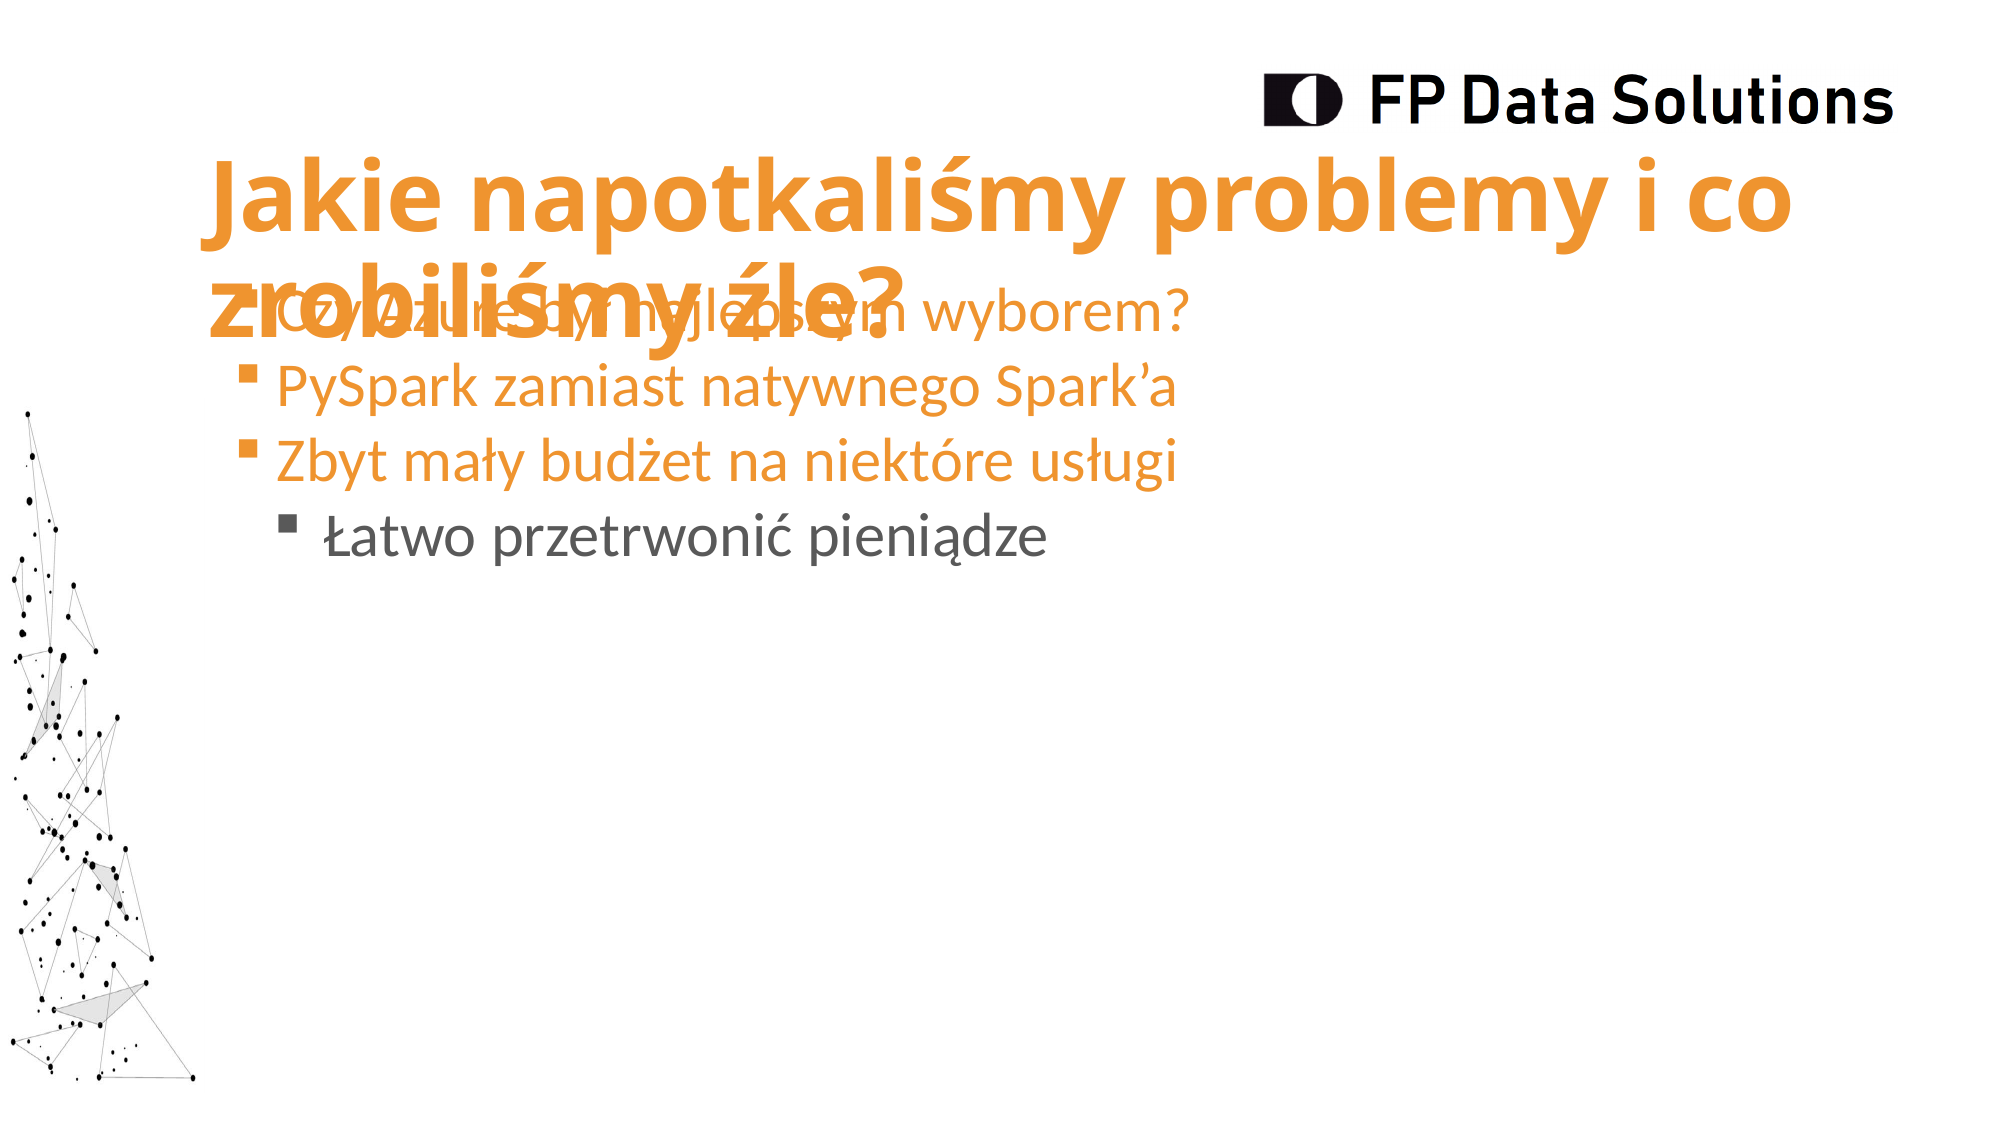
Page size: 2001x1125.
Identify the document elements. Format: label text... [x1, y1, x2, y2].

list Jakie napotkaliśmy problemy i co zrobiliśmy źle? [193, 139, 2000, 297]
text_box Czy Azure był najlepszym wyborem? PySpark zamiast natywnego Spark’a Zbyt mały budżet na niektóre usługi Łatwo przetrwonić pieniądze [219, 261, 2000, 577]
picture [0, 398, 205, 1093]
picture [1257, 64, 1898, 133]
